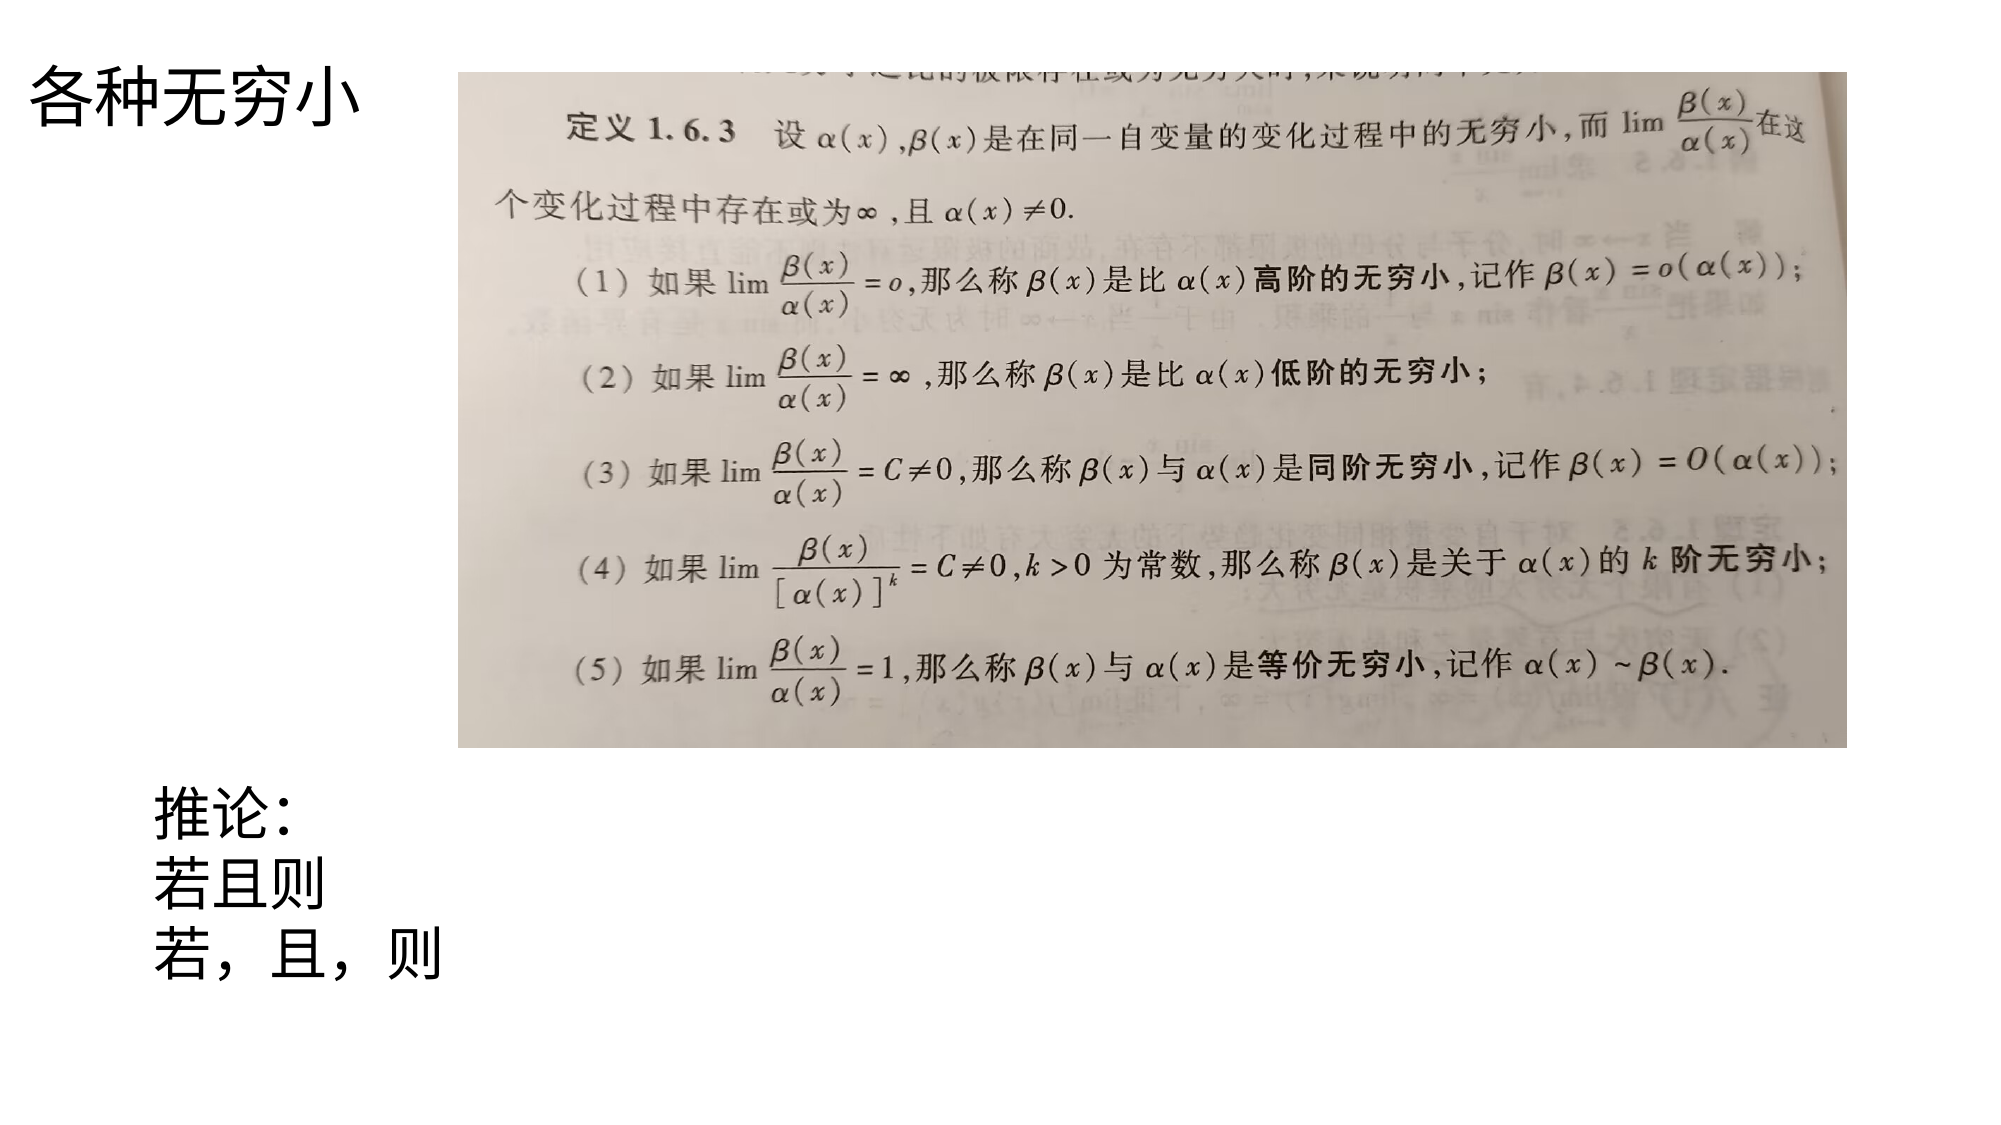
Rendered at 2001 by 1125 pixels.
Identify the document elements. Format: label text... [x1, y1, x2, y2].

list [458, 72, 1847, 748]
title 各种无穷小 [13, 26, 1407, 174]
